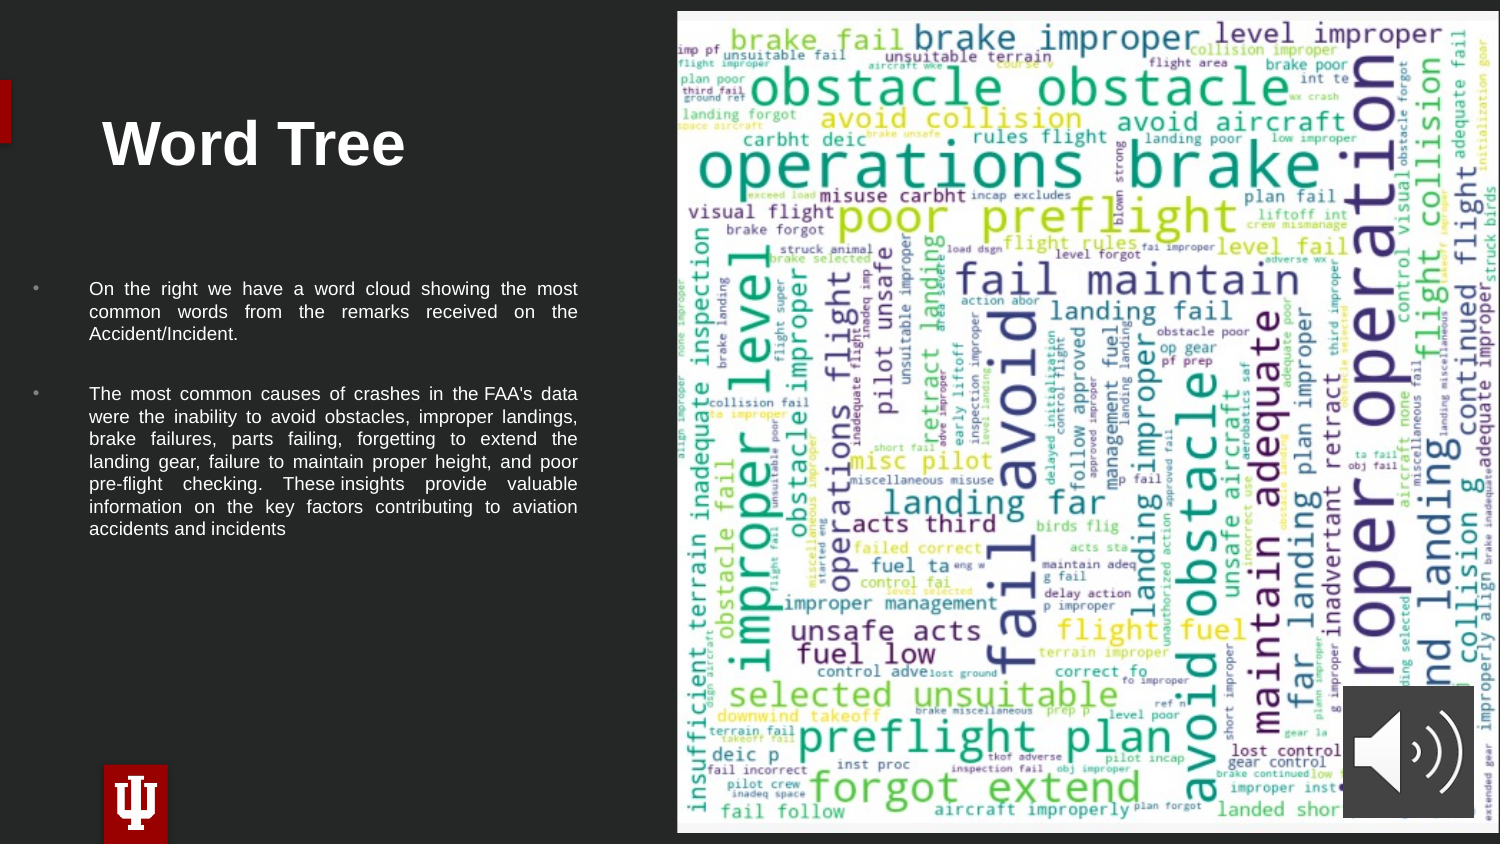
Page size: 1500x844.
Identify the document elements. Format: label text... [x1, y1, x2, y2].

title Word Tree [86, 76, 672, 204]
picture [677, 10, 1499, 833]
list On the right we have a word cloud showing the most common words from the remarks received on the Accident/Incident. The most common causes of crashes in the FAA's data were the inability to avoid obstacles, improper landings, brake failures, parts failing, forgetting to extend the landing gear, failure to maintain proper height, and poor pre-flight checking. These insights provide valuable information on the key factors contributing to aviation accidents and incidents [17, 269, 593, 729]
